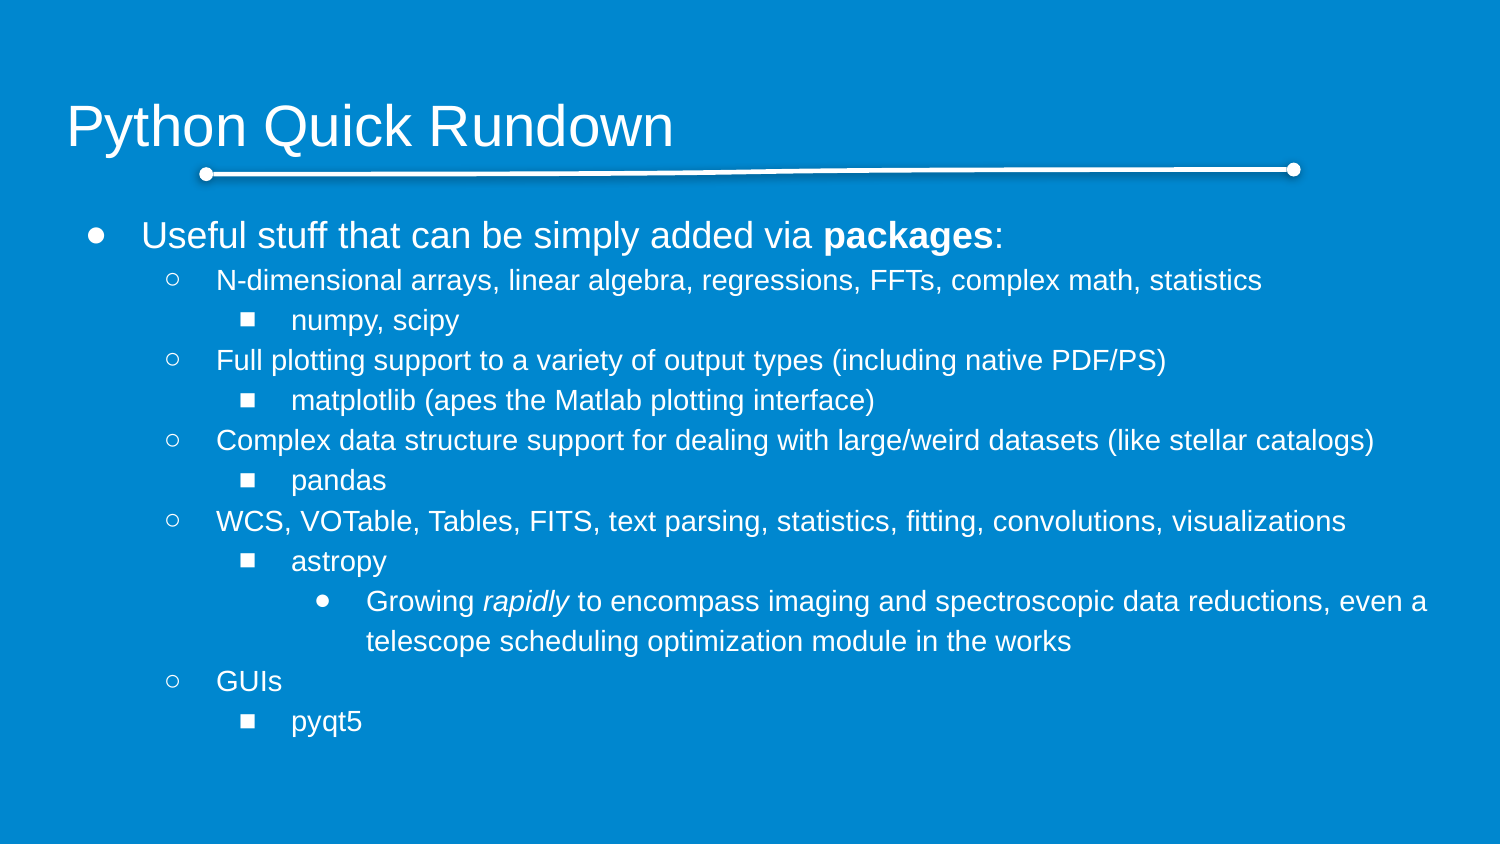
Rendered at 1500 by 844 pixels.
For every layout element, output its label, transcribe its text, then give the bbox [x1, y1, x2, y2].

list Useful stuff that can be simply added via packages: N-dimensional arrays, linear algebra, regressions, FFTs, complex math, statistics numpy, scipy Full plotting support to a variety of output types (including native PDF/PS) matplotlib (apes the Matlab plotting interface) Complex data structure support for dealing with large/weird datasets (like stellar catalogs) pandas WCS, VOTable, Tables, FITS, text parsing, statistics, fitting, convolutions, visualizations astropy Growing rapidly to encompass imaging and spectroscopic data reductions, even a telescope scheduling optimization module in the works GUIs pyqt5 [51, 189, 1449, 750]
title Python Quick Rundown [51, 72, 1449, 167]
